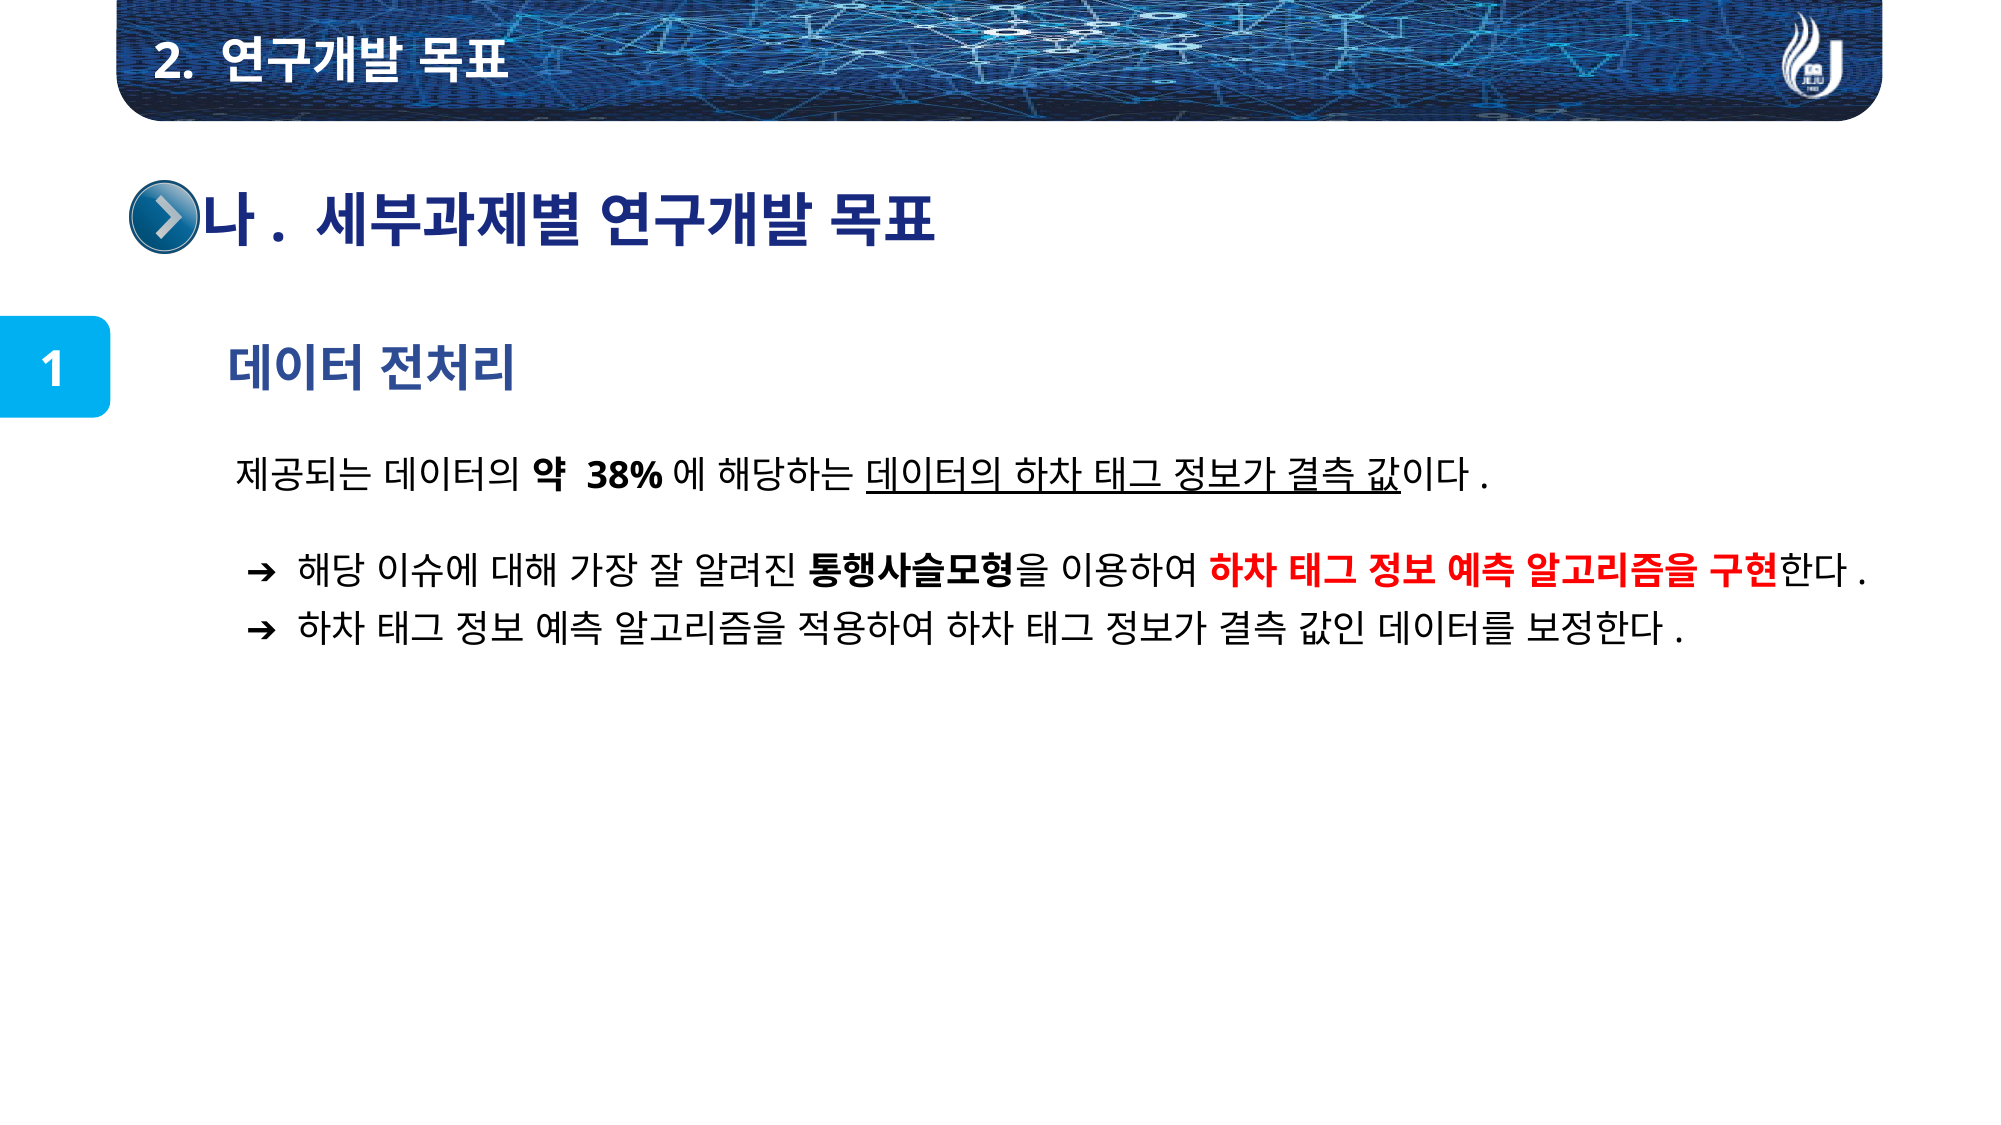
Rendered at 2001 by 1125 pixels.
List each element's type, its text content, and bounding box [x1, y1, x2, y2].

text_box 데이터 전처리 [213, 328, 533, 404]
text_box 1 [25, 328, 84, 404]
text_box ➔ 해당 이슈에 대해 가장 잘 알려진 통행사슬모형을 이용하여 하차 태그 정보 예측 알고리즘을 구현한다. [220, 539, 1883, 597]
text_box 제공되는 데이터의 약 38%에 해당하는 데이터의 하차 태그 정보가 결측 값이다. [220, 443, 1883, 503]
text_box ➔ 하차 태그 정보 예측 알고리즘을 적용하여 하차 태그 정보가 결측 값인 데이터를 보정한다. [220, 597, 1883, 658]
picture [129, 180, 200, 254]
picture [116, 0, 1883, 122]
text_box 나. 세부과제별 연구개발 목표 [187, 175, 952, 261]
text_box [0, 314, 112, 419]
